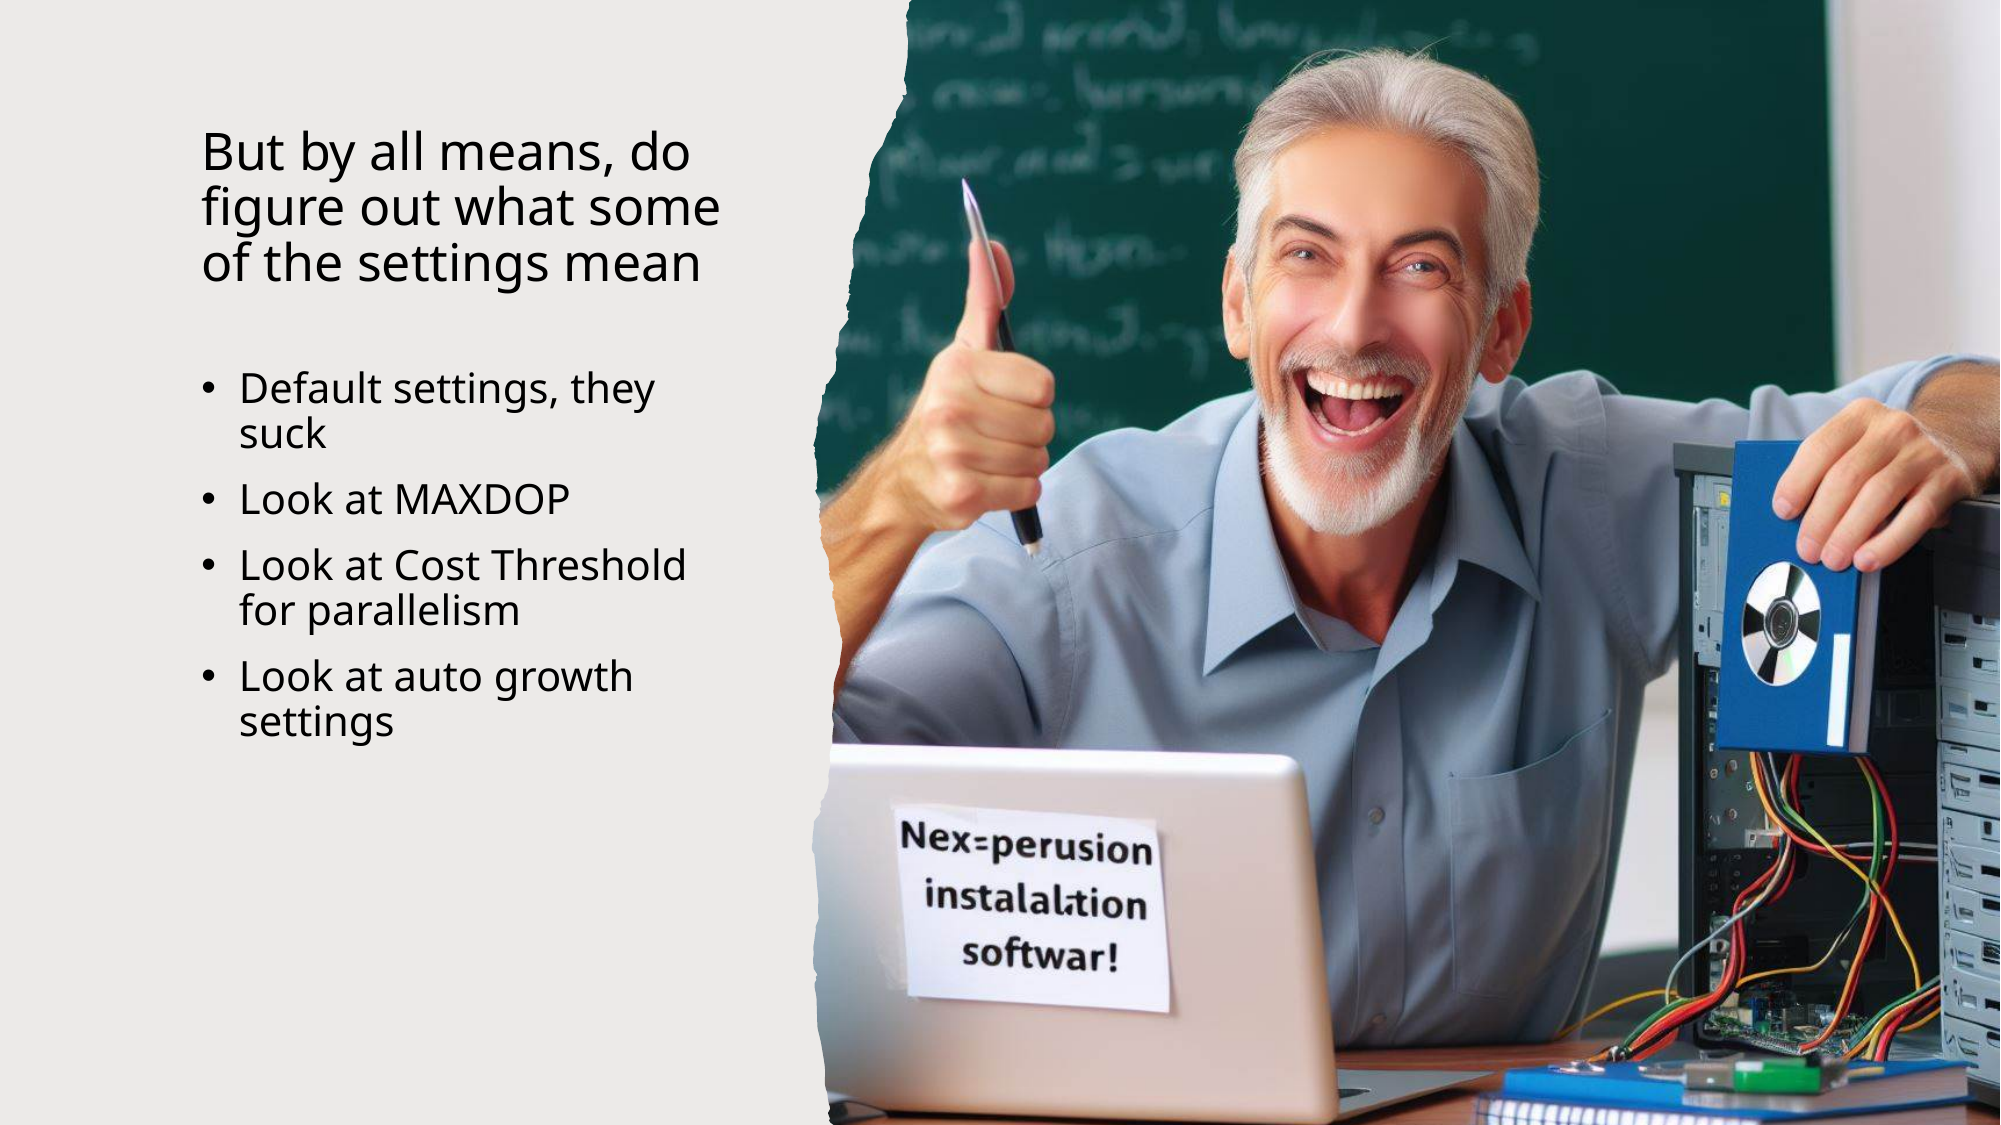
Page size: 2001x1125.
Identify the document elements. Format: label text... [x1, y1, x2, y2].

list Default settings, they suck Look at MAXDOP Look at Cost Threshold for parallelism Look at auto growth settings [186, 359, 705, 1002]
text_box [0, 0, 811, 1125]
picture [811, 0, 2000, 1125]
title But by all means, do figure out what some of the settings mean [186, 99, 777, 319]
